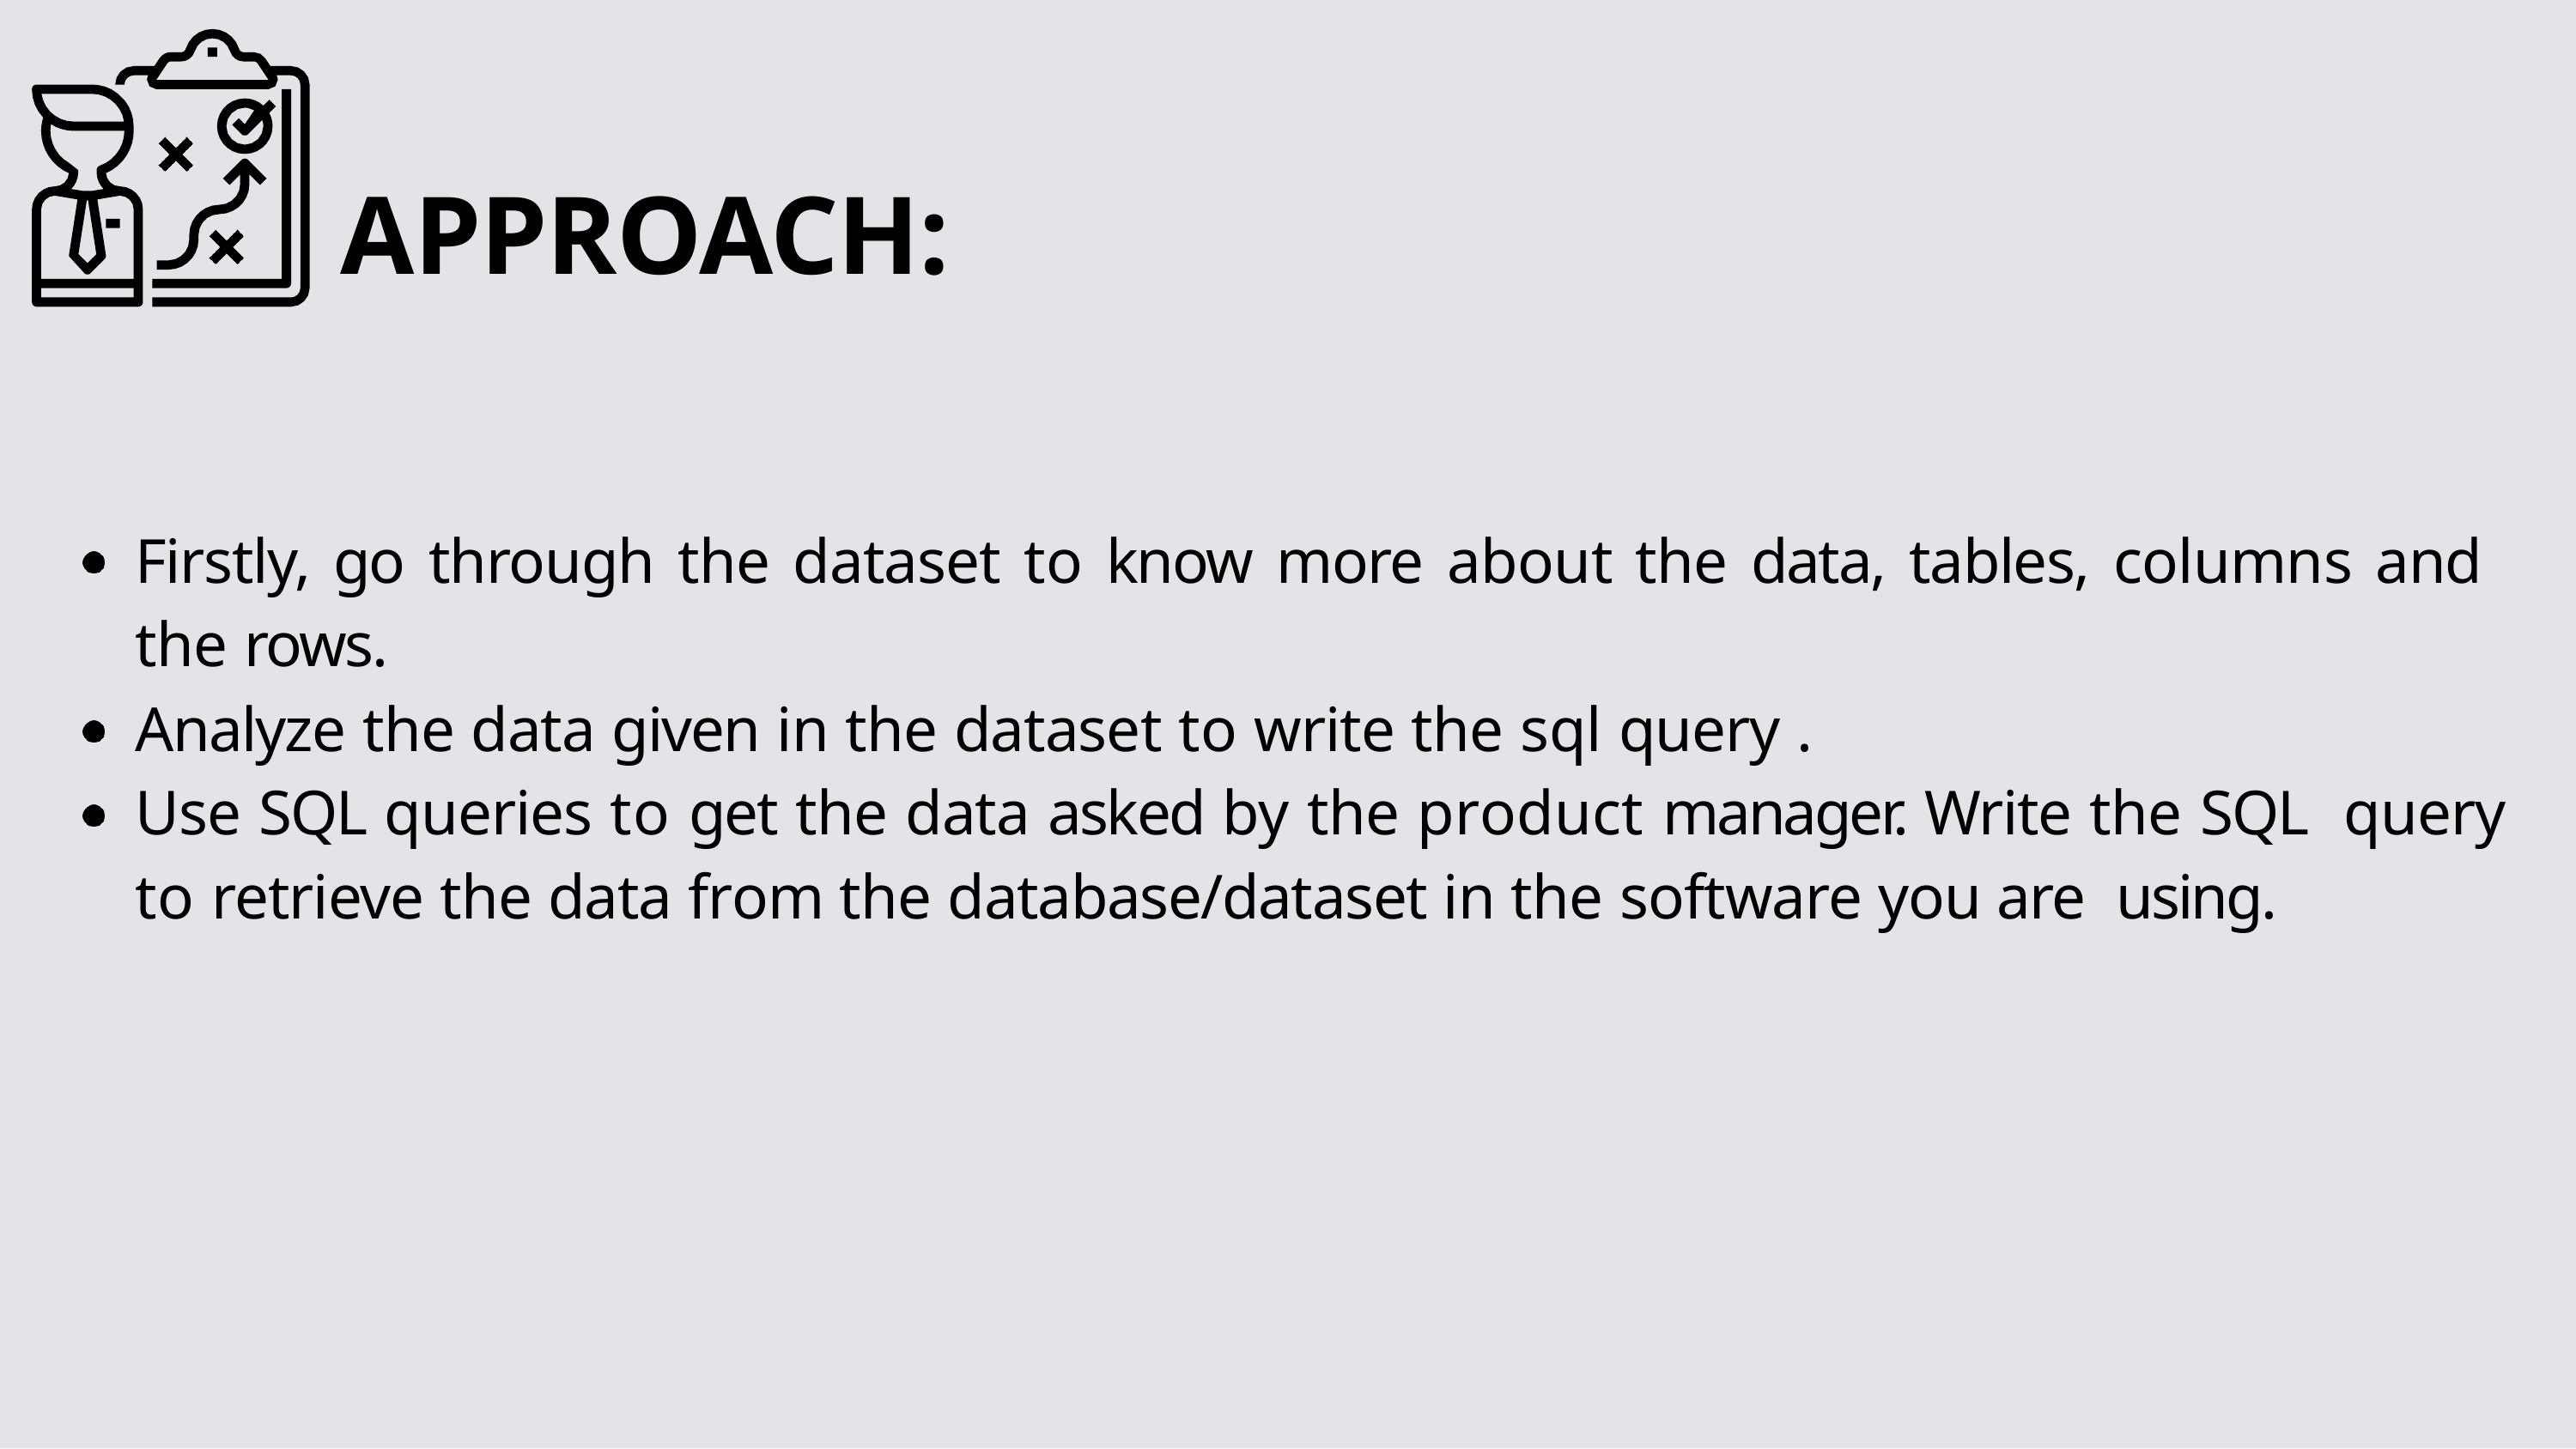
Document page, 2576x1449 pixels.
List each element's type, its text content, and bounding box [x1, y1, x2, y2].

picture [82, 804, 105, 827]
picture [82, 720, 105, 743]
text_box Firstly, go through the dataset to know more about the data, tables, columns and the rows. Analyze the data given in the dataset to write the sql query . Use SQL queries to get the data asked by the product manager. Write the SQL query to retrieve the data from the database/dataset in the software you are using. [133, 509, 2506, 931]
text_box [31, 28, 310, 307]
title APPROACH: [338, 165, 977, 409]
picture [82, 551, 105, 573]
